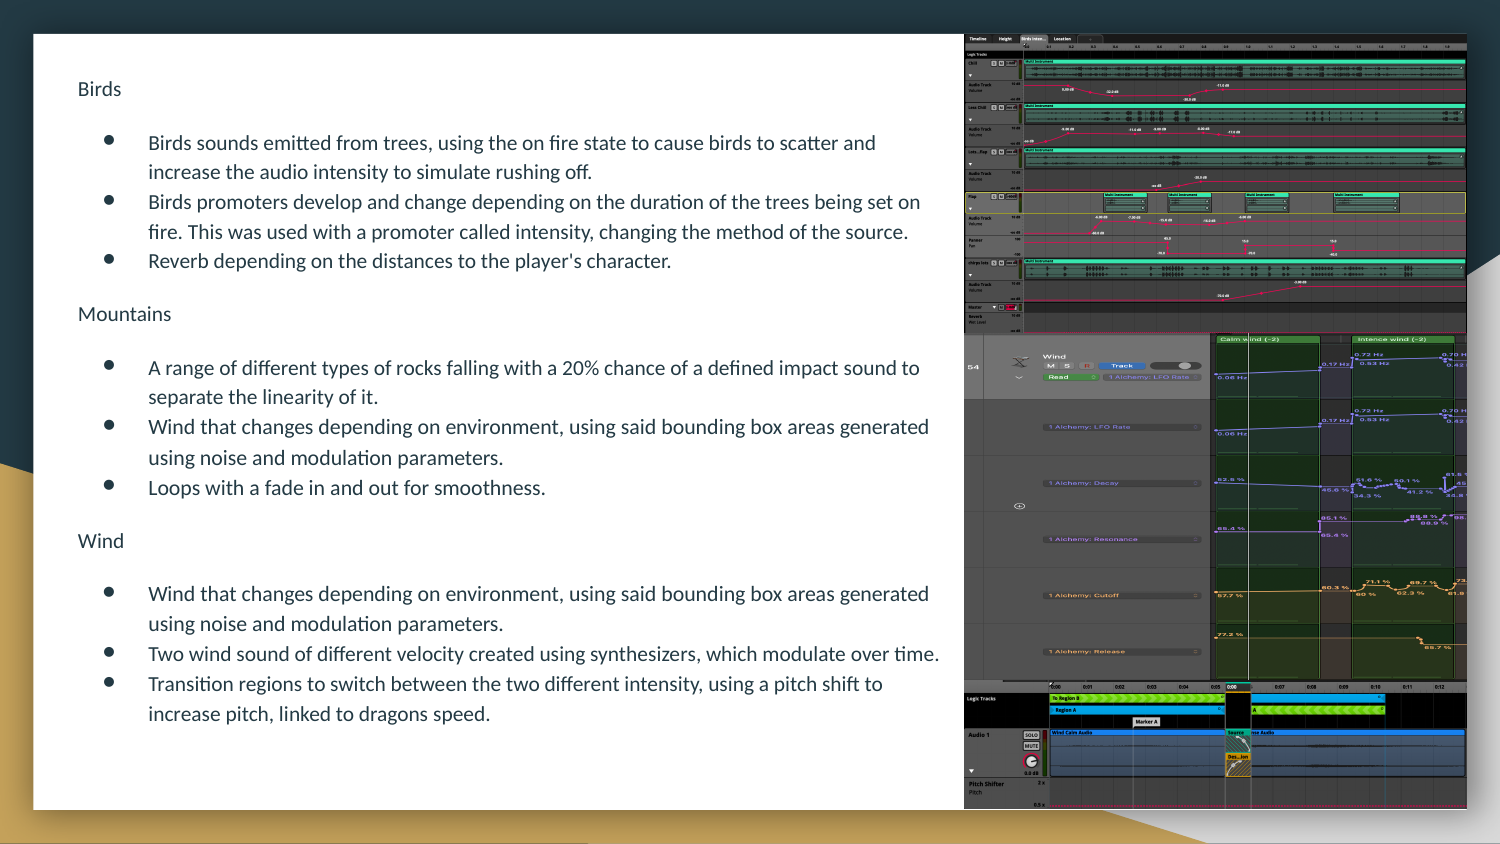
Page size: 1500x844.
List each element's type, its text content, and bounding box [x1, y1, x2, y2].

list Birds Birds sounds emitted from trees, using the on fire state to cause birds to scatter and increase the audio intensity to simulate rushing off. Birds promoters develop and change depending on the duration of the trees being set on fire. This was used with a promoter called intensity, changing the method of the source. Reverb depending on the distances to the player's character. Mountains A range of different types of rocks falling with a 20% chance of a defined impact sound to separate the linearity of it. Wind that changes depending on environment, using said bounding box areas generated using noise and modulation parameters. Loops with a fade in and out for smoothness. Wind Wind that changes depending on environment, using said bounding box areas generated using noise and modulation parameters. Two wind sound of different velocity created using synthesizers, which modulate over time. Transition regions to switch between the two different intensity, using a pitch shift to increase pitch, linked to dragons speed. [62, 56, 959, 775]
picture [964, 33, 1467, 809]
